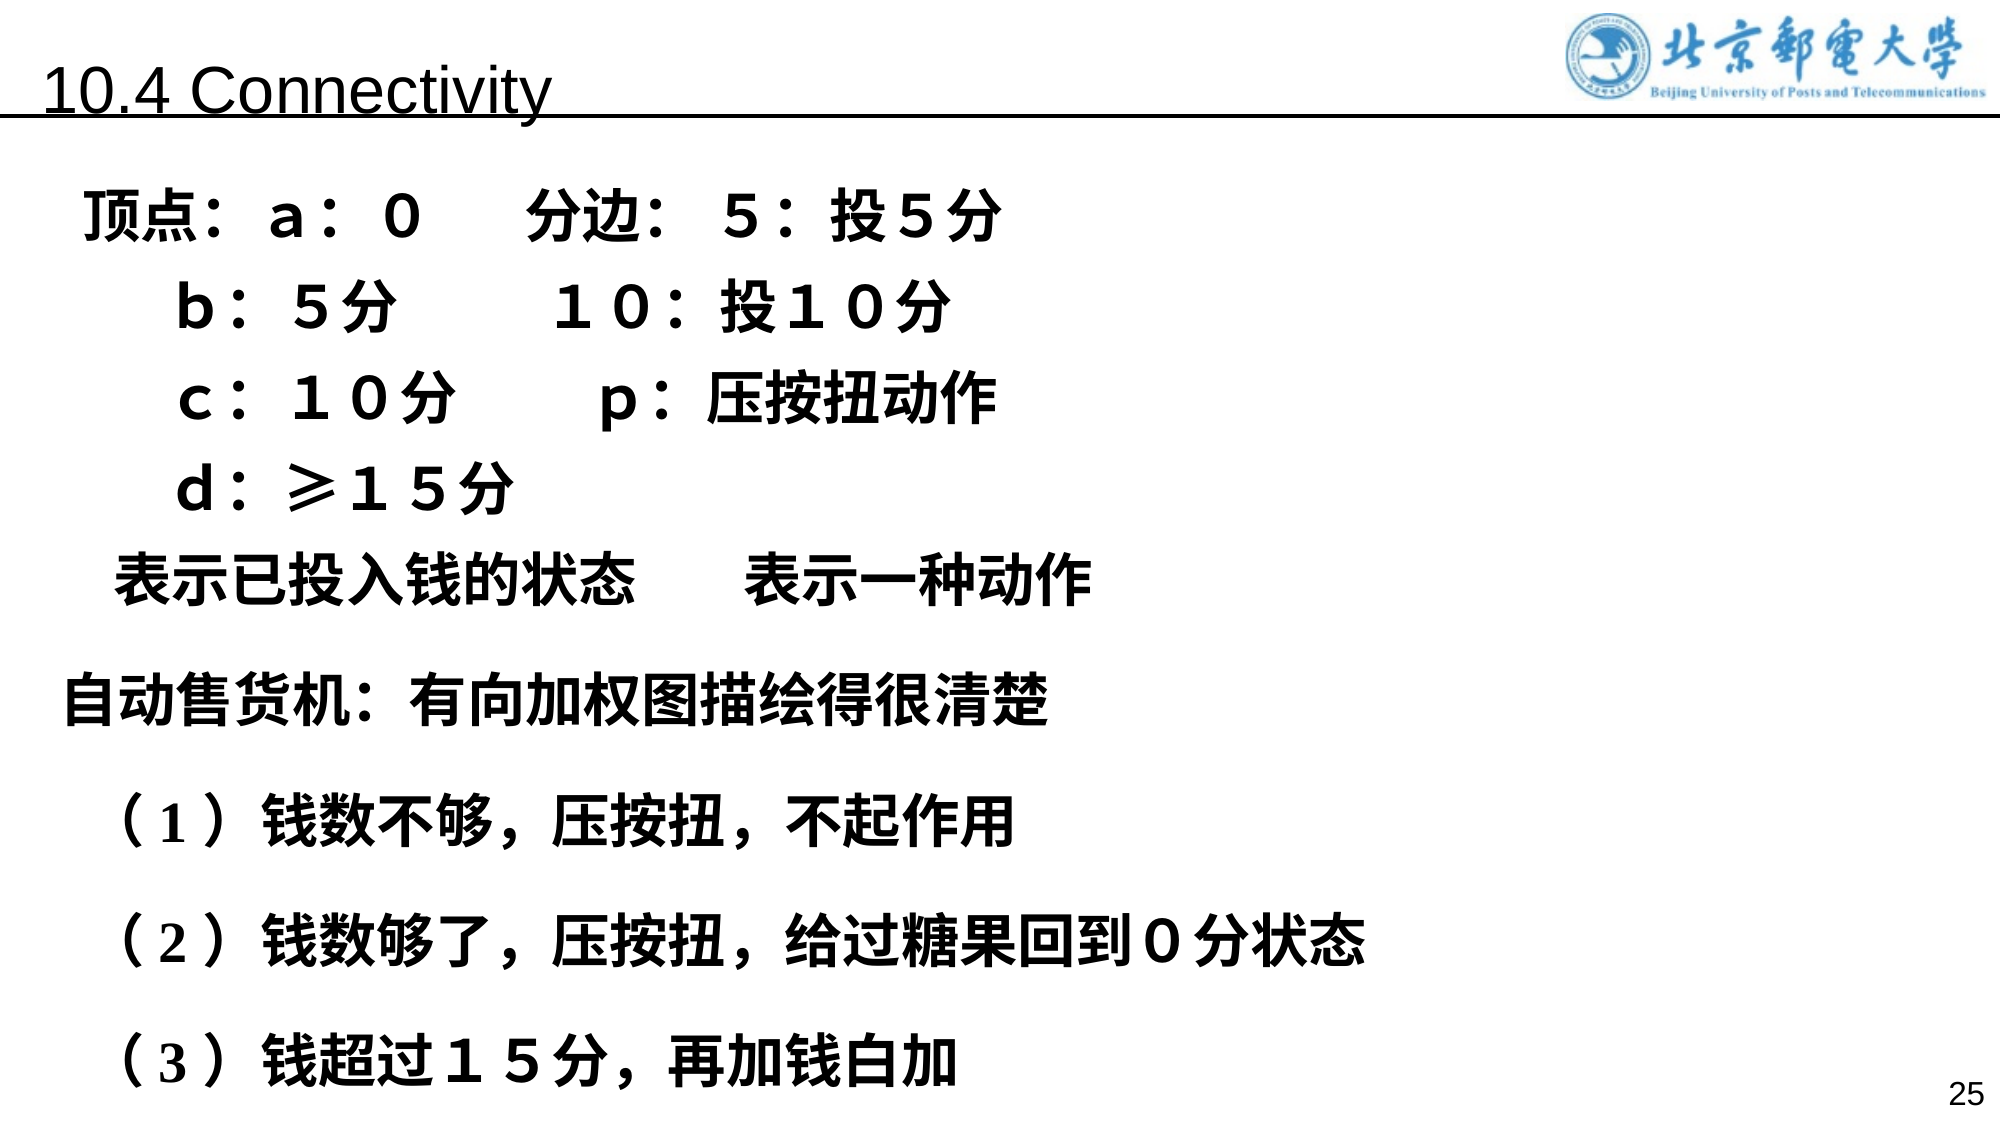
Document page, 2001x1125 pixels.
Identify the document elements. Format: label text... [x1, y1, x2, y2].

text_box 10.4 Connectivity [27, 0, 2000, 210]
text_box 顶点：ａ：０ 分边： ５：投５分 ｂ：５分 １０：投１０分 ｃ：１０分 ｐ：压按扭动作 ｄ：≥１５分 表示已投入钱的状态 表示一种动作 自动售货机：有向加权图描绘得很清楚 （1）钱数不够，压按扭，不起作用 （2）钱数够了，压按扭，给过糖果回到０分状态 （3）钱超过１５分，再加钱白加 [44, 151, 1956, 1102]
